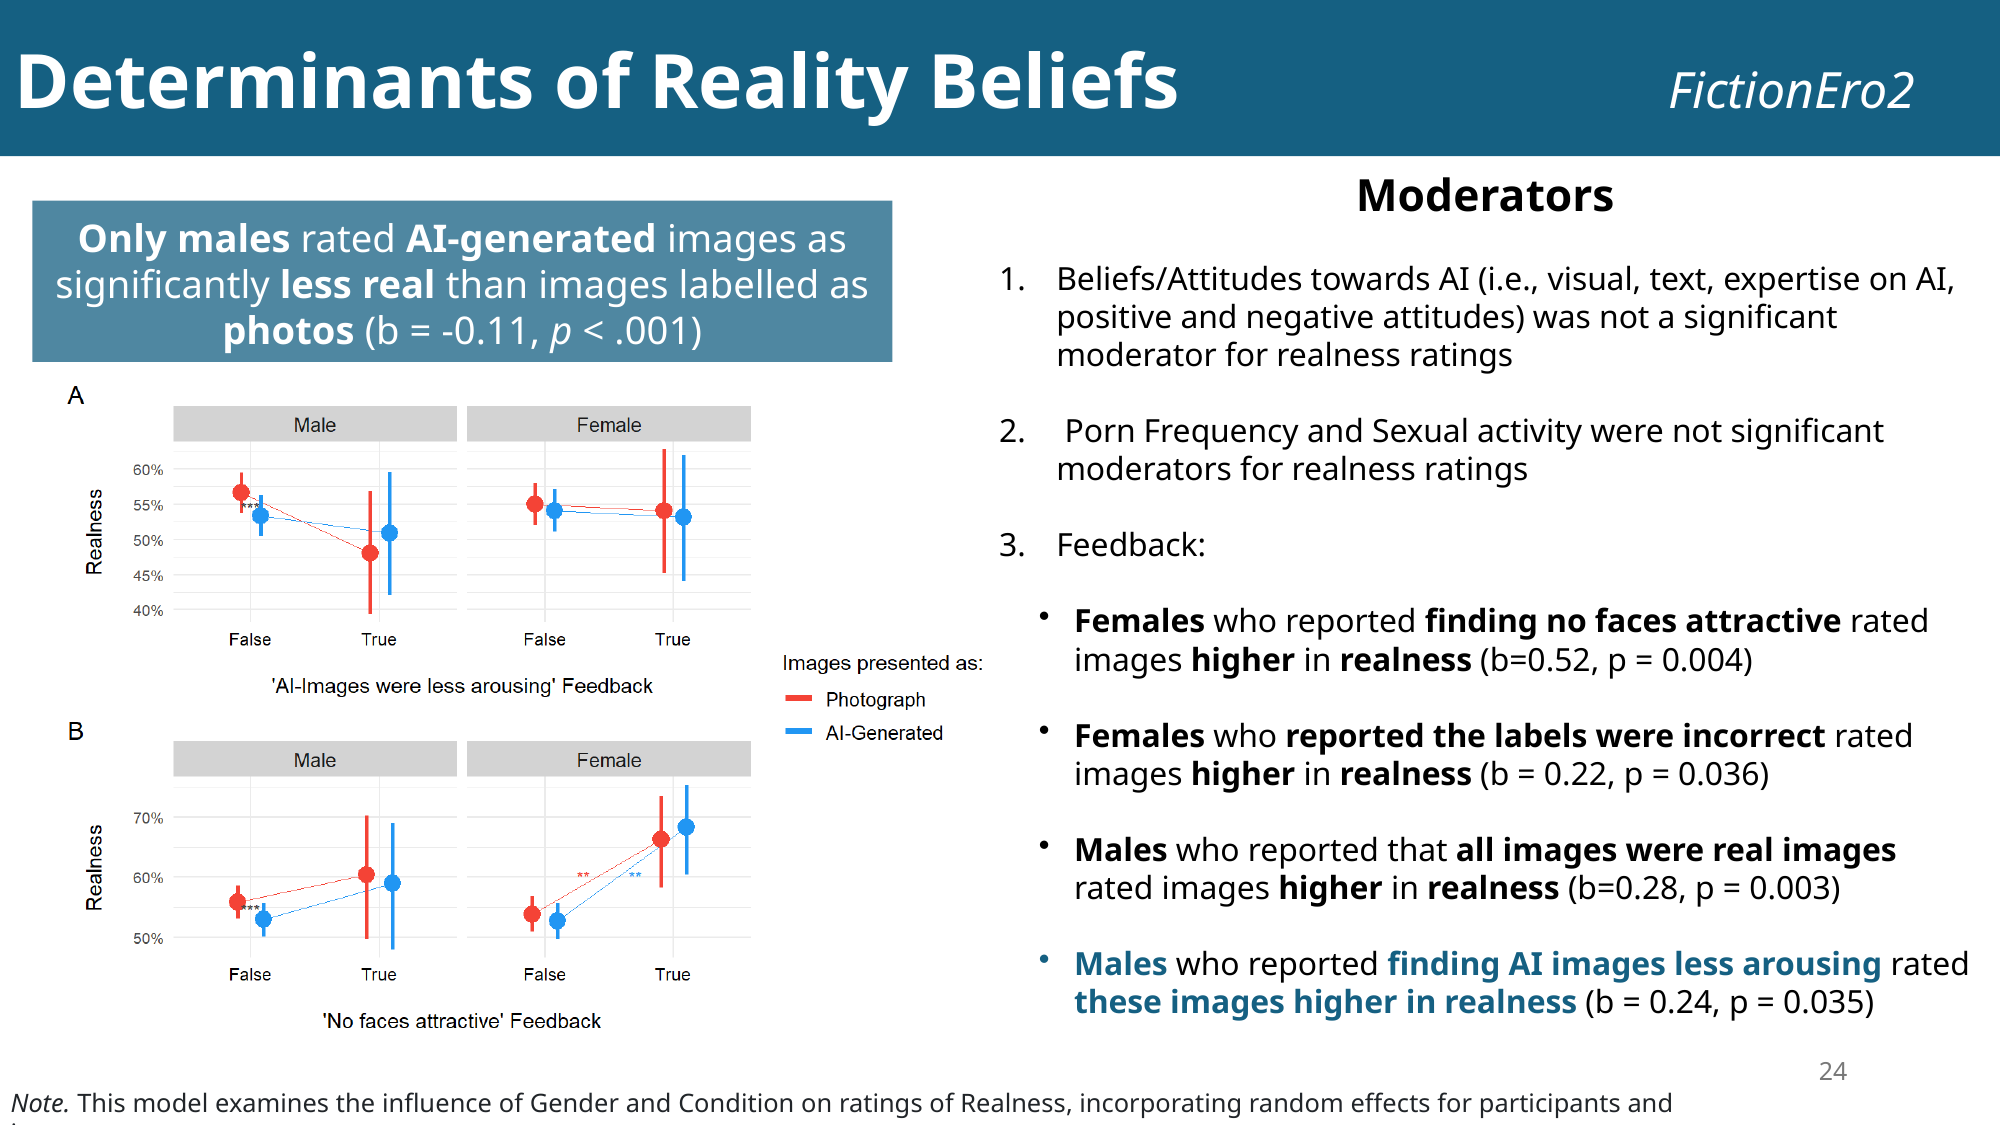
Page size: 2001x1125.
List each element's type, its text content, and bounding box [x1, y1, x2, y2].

slide_number 24 [1412, 1042, 1863, 1103]
picture [46, 361, 1016, 1054]
text_box Note. This model examines the influence of Gender and Condition on ratings of Realness, incorporating random effects for participants and items. [0, 1079, 1759, 1125]
text_box Moderators Beliefs/Attitudes towards AI (i.e., visual, text, expertise on AI, positive and negative attitudes) was not a significant moderator for realness ratings Porn Frequency and Sexual activity were not significant moderators for realness ratings Feedback: Females who reported finding no faces attractive rated images higher in realness (b=0.52, p = 0.004) Females who reported the labels were incorrect rated images higher in realness (b = 0.22, p = 0.036) Males who reported that all images were real images rated images higher in realness (b=0.28, p = 0.003) Males who reported finding AI images less arousing rated these images higher in realness (b = 0.24, p = 0.035) [987, 161, 1984, 1095]
text_box [1692, 41, 1985, 136]
text_box Determinants of Reality Beliefs FictionEro2 [0, 0, 2000, 158]
text_box Only males rated AI-generated images as significantly less real than images labelled as photos (b = -0.11, p < .001) [31, 199, 894, 363]
